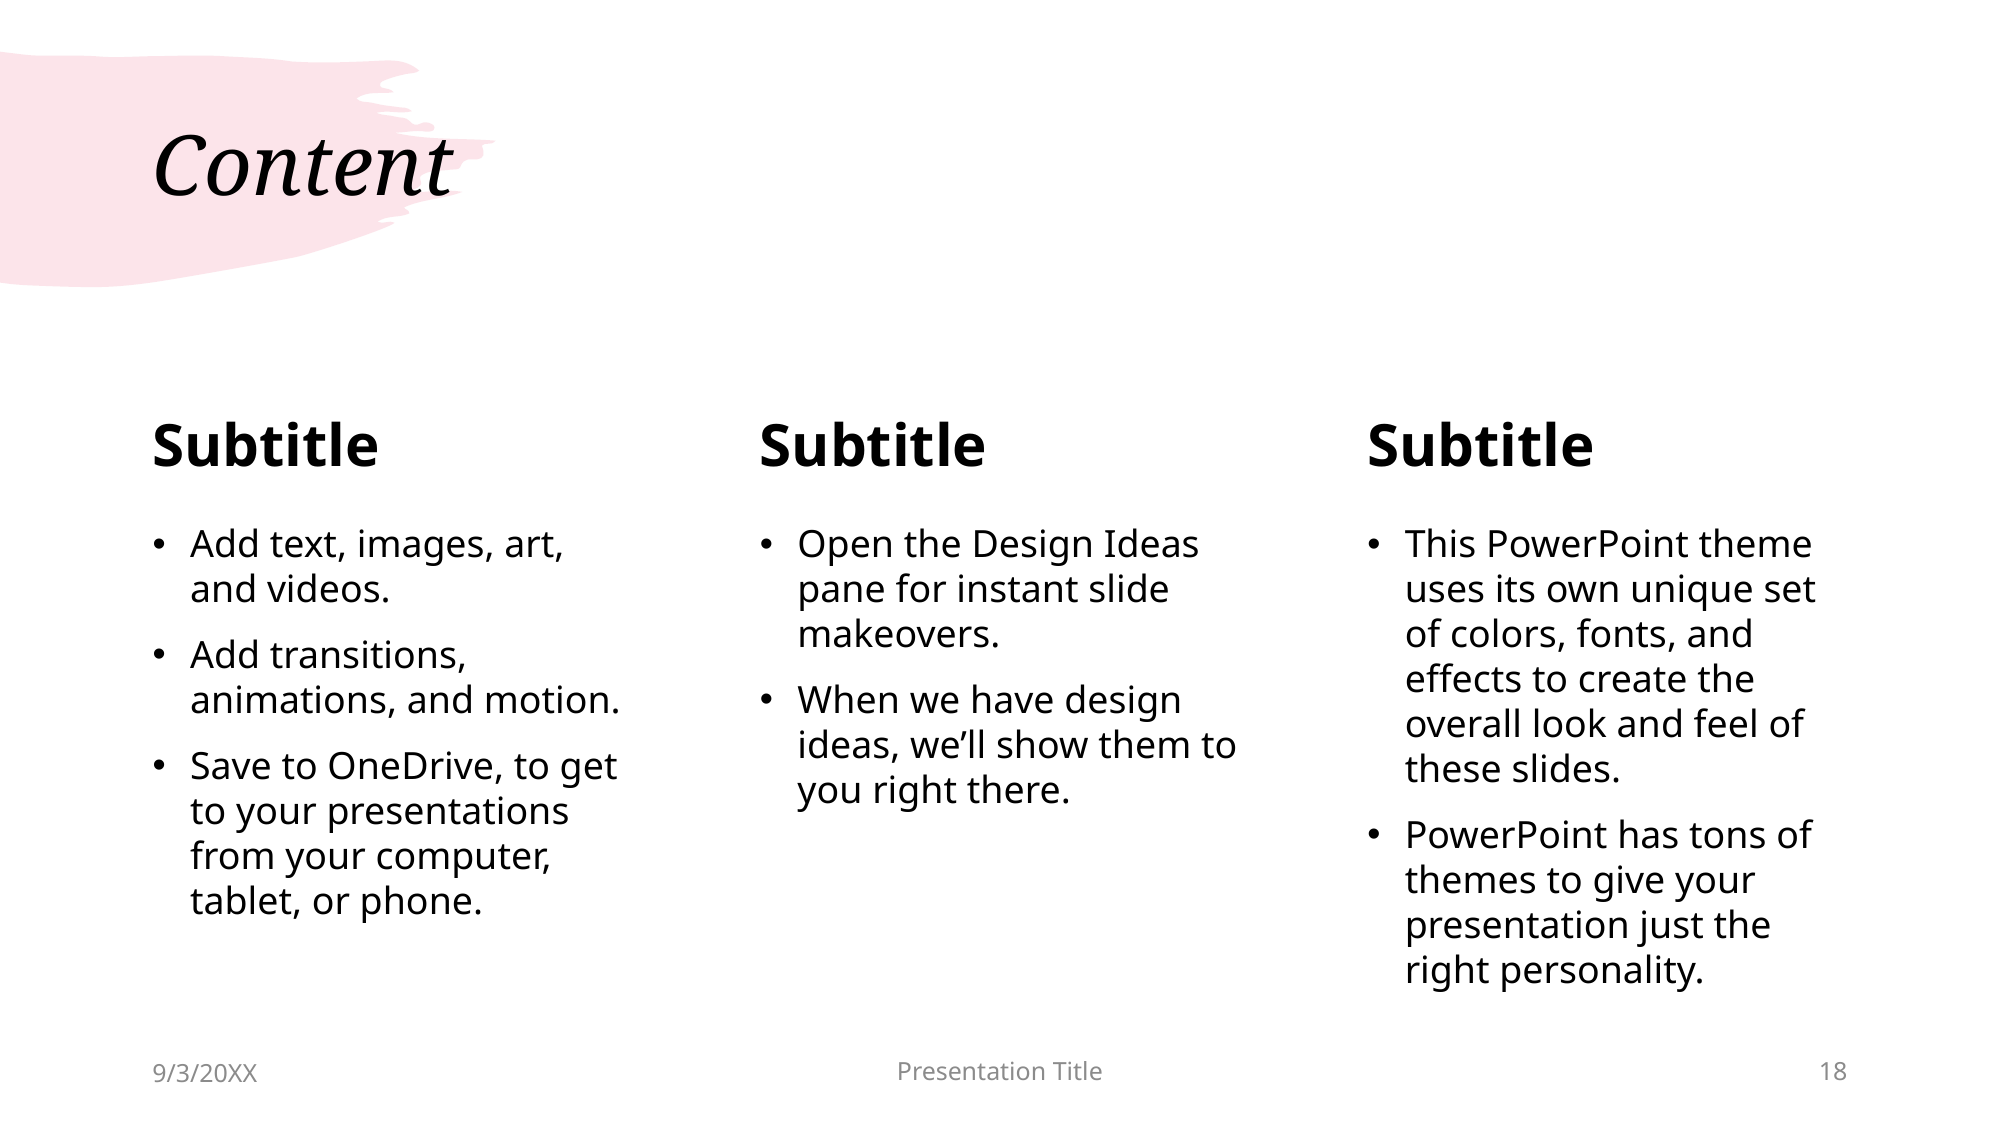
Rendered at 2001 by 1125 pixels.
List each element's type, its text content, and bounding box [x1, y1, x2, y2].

list Open the Design Ideas pane for instant slide makeovers. When we have design ideas, we’ll show them to you right there. [744, 513, 1255, 1016]
list This PowerPoint theme uses its own unique set of colors, fonts, and effects to create the overall look and feel of these slides. PowerPoint has tons of themes to give your presentation just the right personality. [1352, 513, 1863, 1016]
list Subtitle [744, 329, 1255, 486]
slide_number 18 [1412, 1042, 1863, 1103]
list Subtitle [137, 329, 648, 486]
list Subtitle [1352, 329, 1863, 486]
footer Presentation Title [662, 1042, 1338, 1103]
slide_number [137, 1042, 588, 1103]
list Add text, images, art, and videos. Add transitions, animations, and motion. Save to OneDrive, to get to your presentations from your computer, tablet, or phone. [137, 513, 648, 1016]
title Content [137, 59, 1863, 278]
